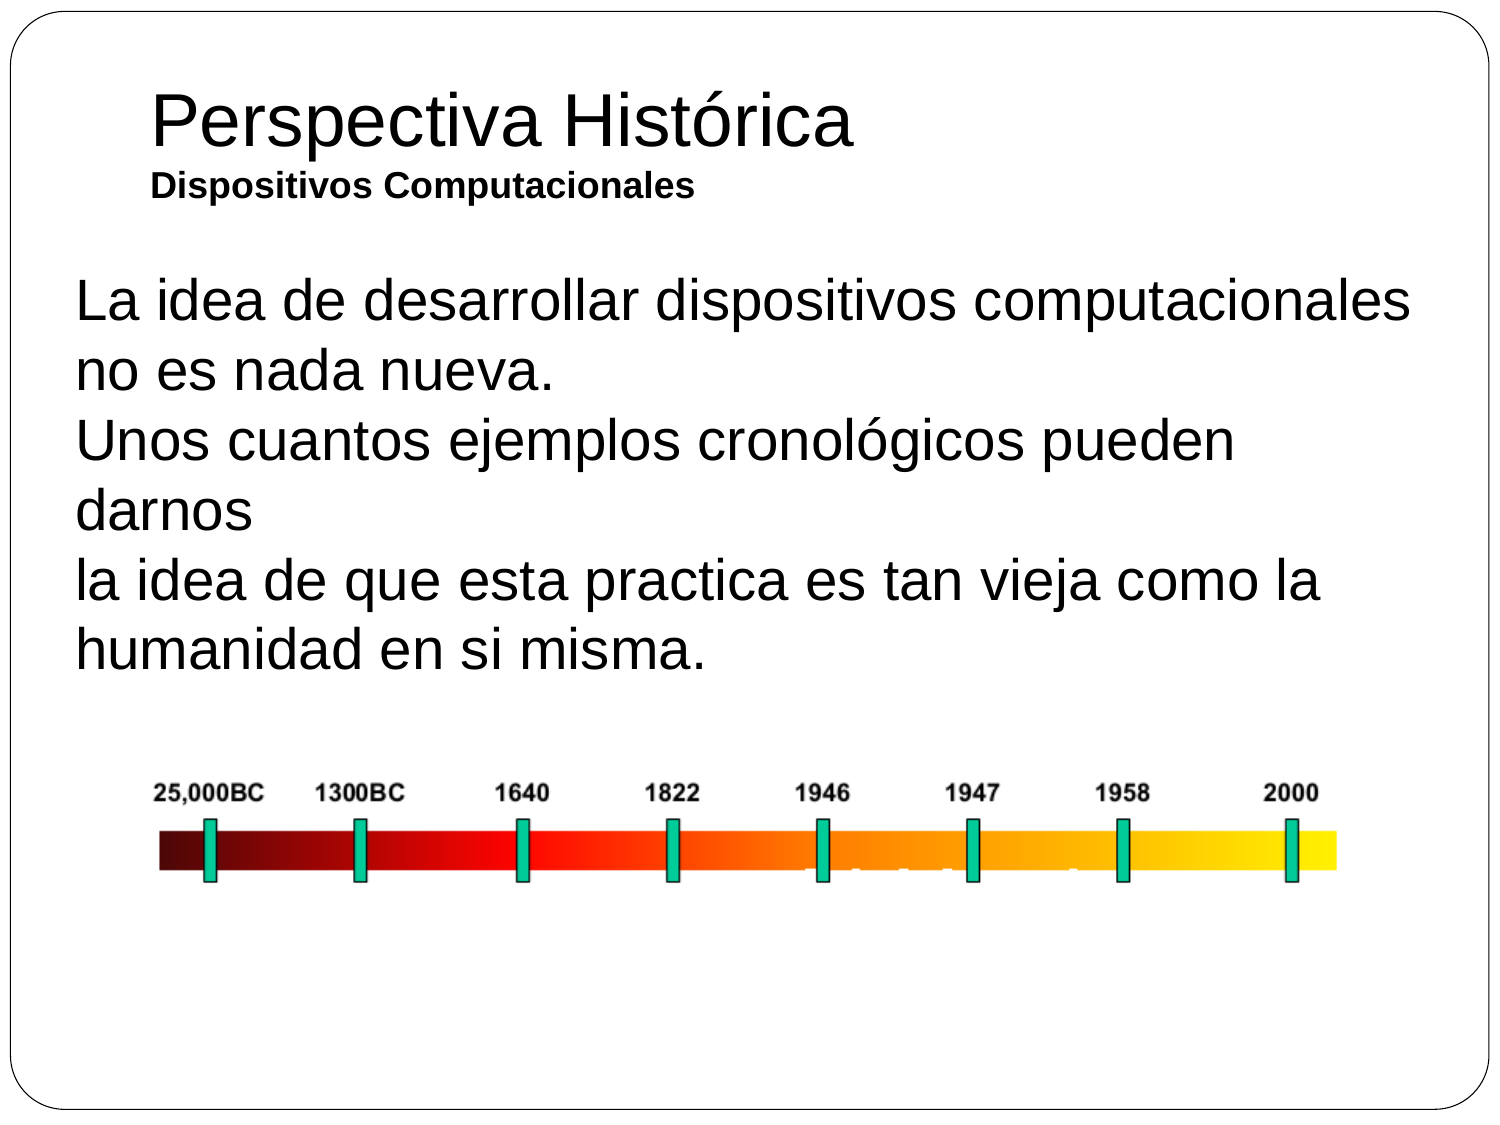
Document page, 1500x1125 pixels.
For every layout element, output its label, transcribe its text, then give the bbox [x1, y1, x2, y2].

picture [129, 712, 1373, 916]
title Perspectiva Histórica Dispositivos Computacionales [150, 45, 1425, 233]
list La idea de desarrollar dispositivos computacionales no es nada nueva. Unos cuantos ejemplos cronológicos pueden darnos la idea de que esta practica es tan vieja como la humanidad en si misma. [75, 262, 1425, 1005]
